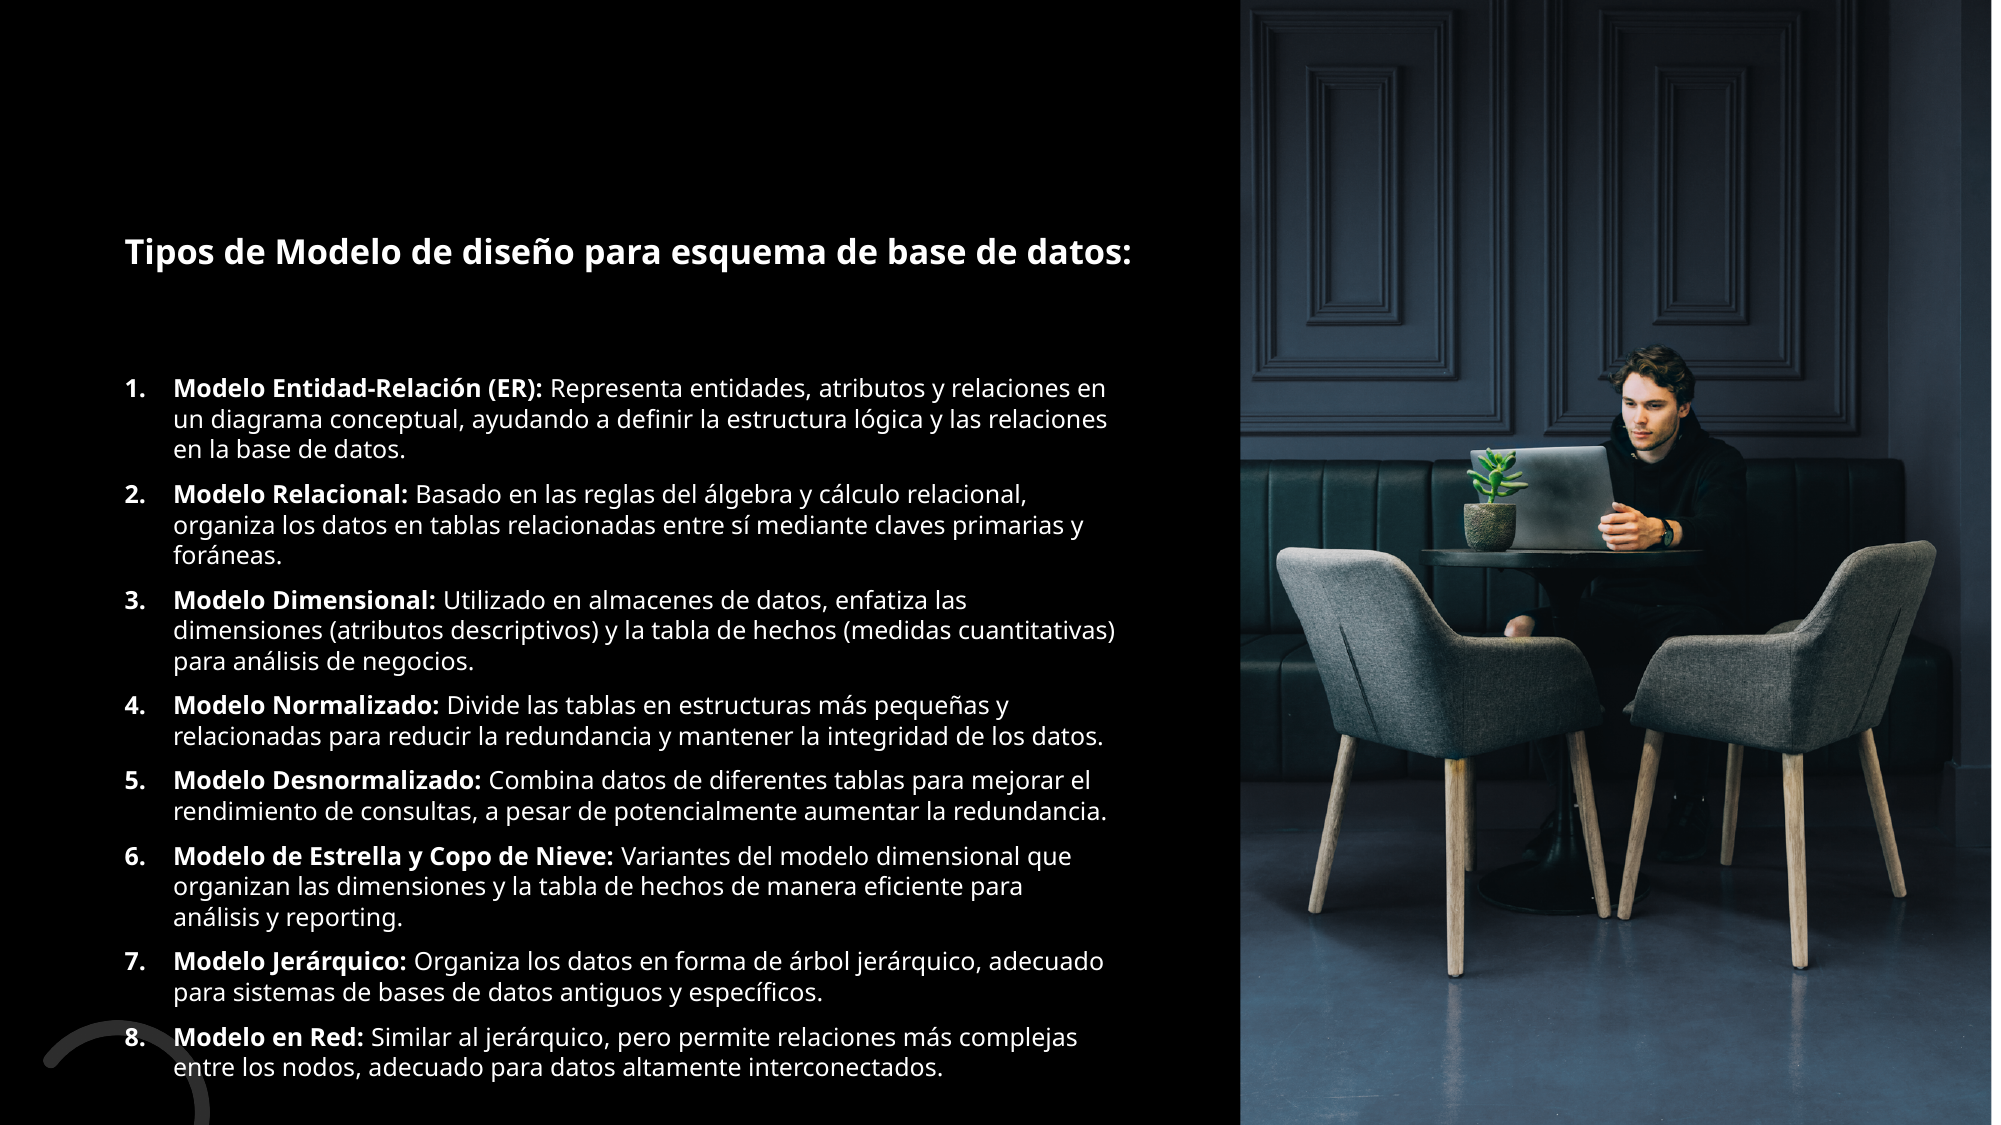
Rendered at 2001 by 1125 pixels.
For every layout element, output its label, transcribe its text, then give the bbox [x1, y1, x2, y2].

picture [43, 1020, 109, 1125]
list Tipos de Modelo de diseño para esquema de base de datos: [109, 223, 1150, 322]
picture [1241, 0, 1992, 1125]
list Modelo Entidad-Relación (ER): Representa entidades, atributos y relaciones en un diagrama conceptual, ayudando a definir la estructura lógica y las relaciones en la base de datos. Modelo Relacional: Basado en las reglas del álgebra y cálculo relacional, organiza los datos en tablas relacionadas entre sí mediante claves primarias y foráneas. Modelo Dimensional: Utilizado en almacenes de datos, enfatiza las dimensiones (atributos descriptivos) y la tabla de hechos (medidas cuantitativas) para análisis de negocios. Modelo Normalizado: Divide las tablas en estructuras más pequeñas y relacionadas para reducir la redundancia y mantener la integridad de los datos. Modelo Desnormalizado: Combina datos de diferentes tablas para mejorar el rendimiento de consultas, a pesar de potencialmente aumentar la redundancia. Modelo de Estrella y Copo de Nieve: Variantes del modelo dimensional que organizan las dimensiones y la tabla de hechos de manera eficiente para análisis y reporting. Modelo Jerárquico: Organiza los datos en forma de árbol jerárquico, adecuado para sistemas de bases de datos antiguos y específicos. Modelo en Red: Similar al jerárquico, pero permite relaciones más complejas entre los nodos, adecuado para datos altamente interconectados. [109, 365, 1133, 1125]
